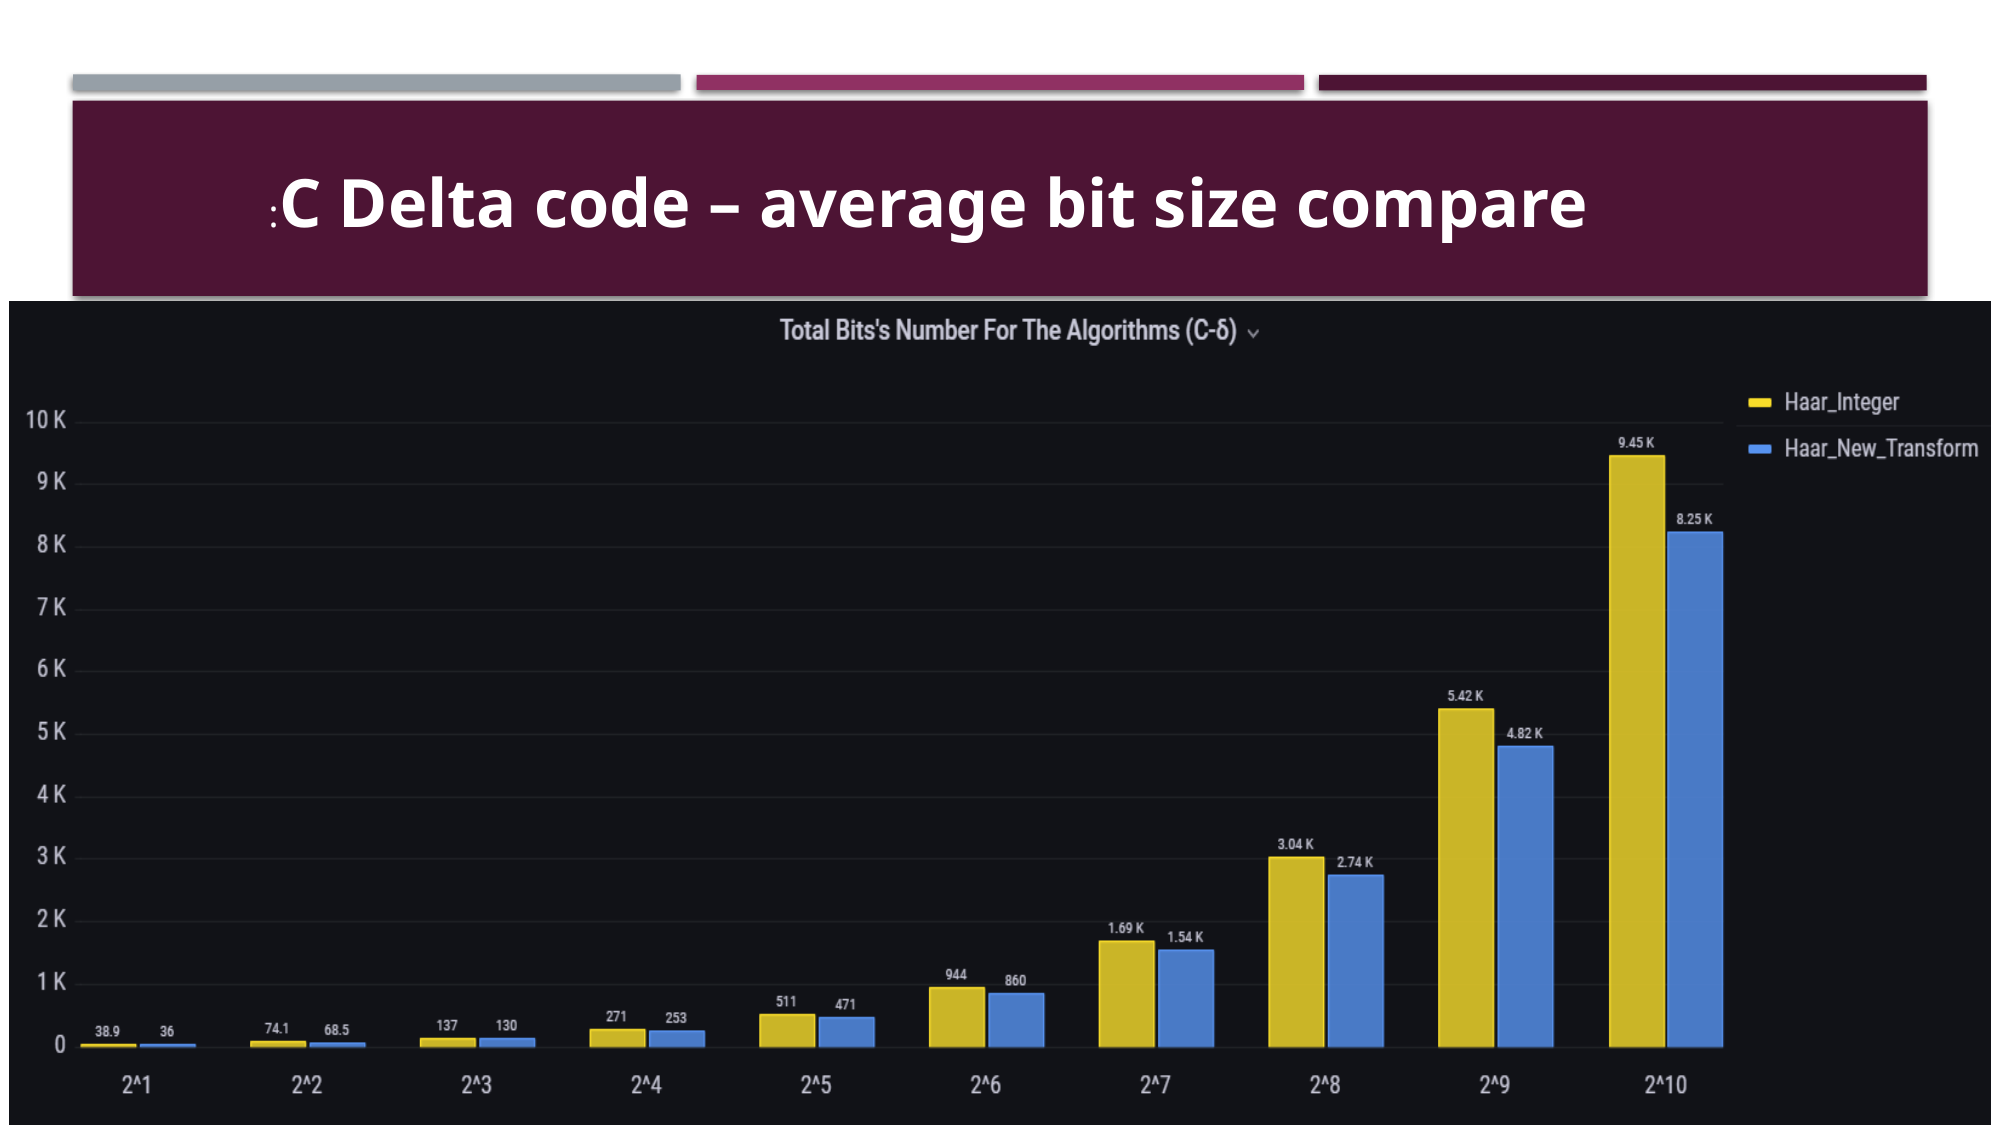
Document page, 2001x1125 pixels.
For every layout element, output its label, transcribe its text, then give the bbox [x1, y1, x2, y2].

picture [9, 300, 1991, 1125]
text_box C Delta code – average bit size compare: [250, 153, 1605, 249]
